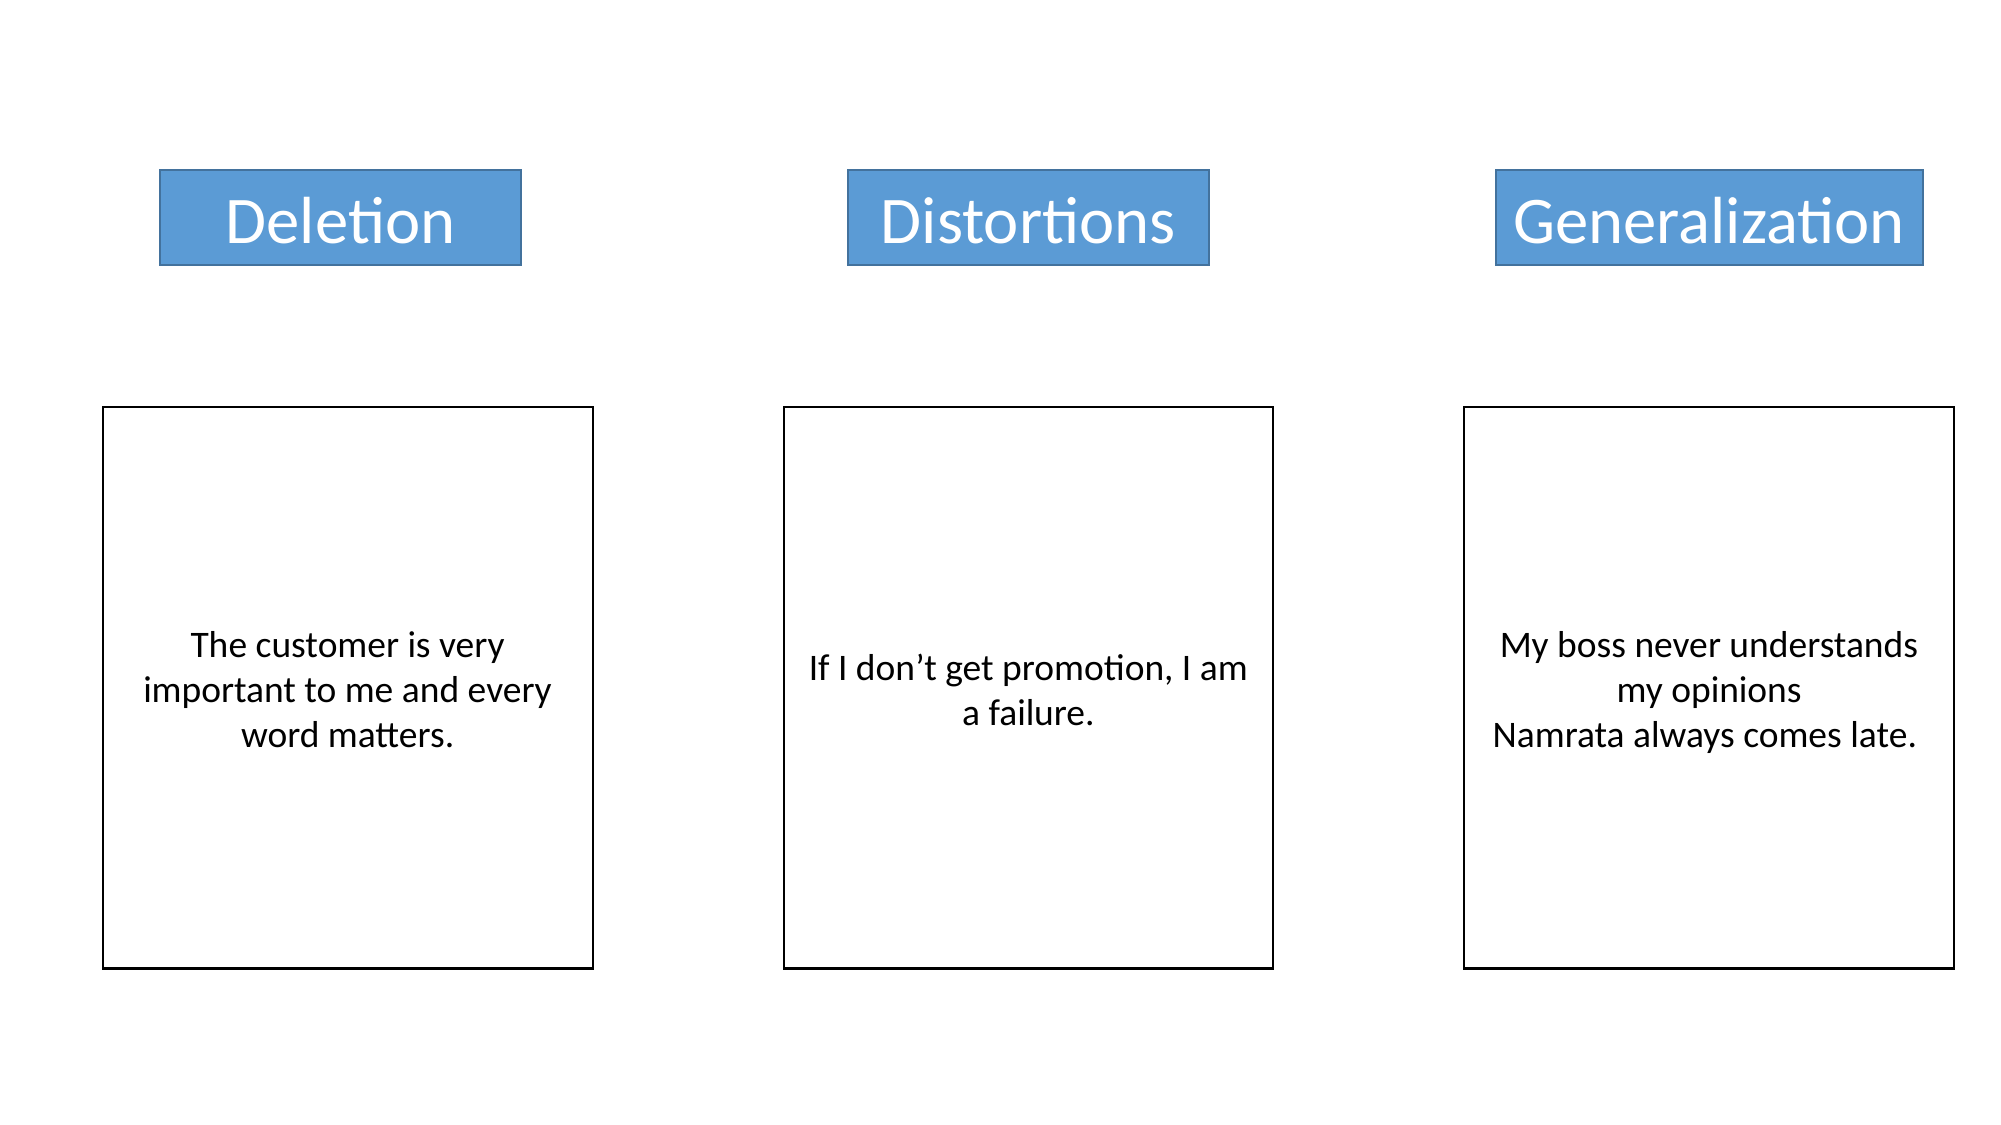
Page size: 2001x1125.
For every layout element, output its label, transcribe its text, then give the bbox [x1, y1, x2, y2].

text_box Distortions [847, 169, 1210, 266]
text_box My boss never understands my opinions Namrata always comes late. [1463, 406, 1955, 970]
text_box The customer is very important to me and every word matters. [102, 406, 594, 970]
text_box Deletion [159, 169, 522, 266]
text_box Generalization [1495, 169, 1924, 266]
text_box If I don’t get promotion, I am a failure. [783, 406, 1274, 970]
